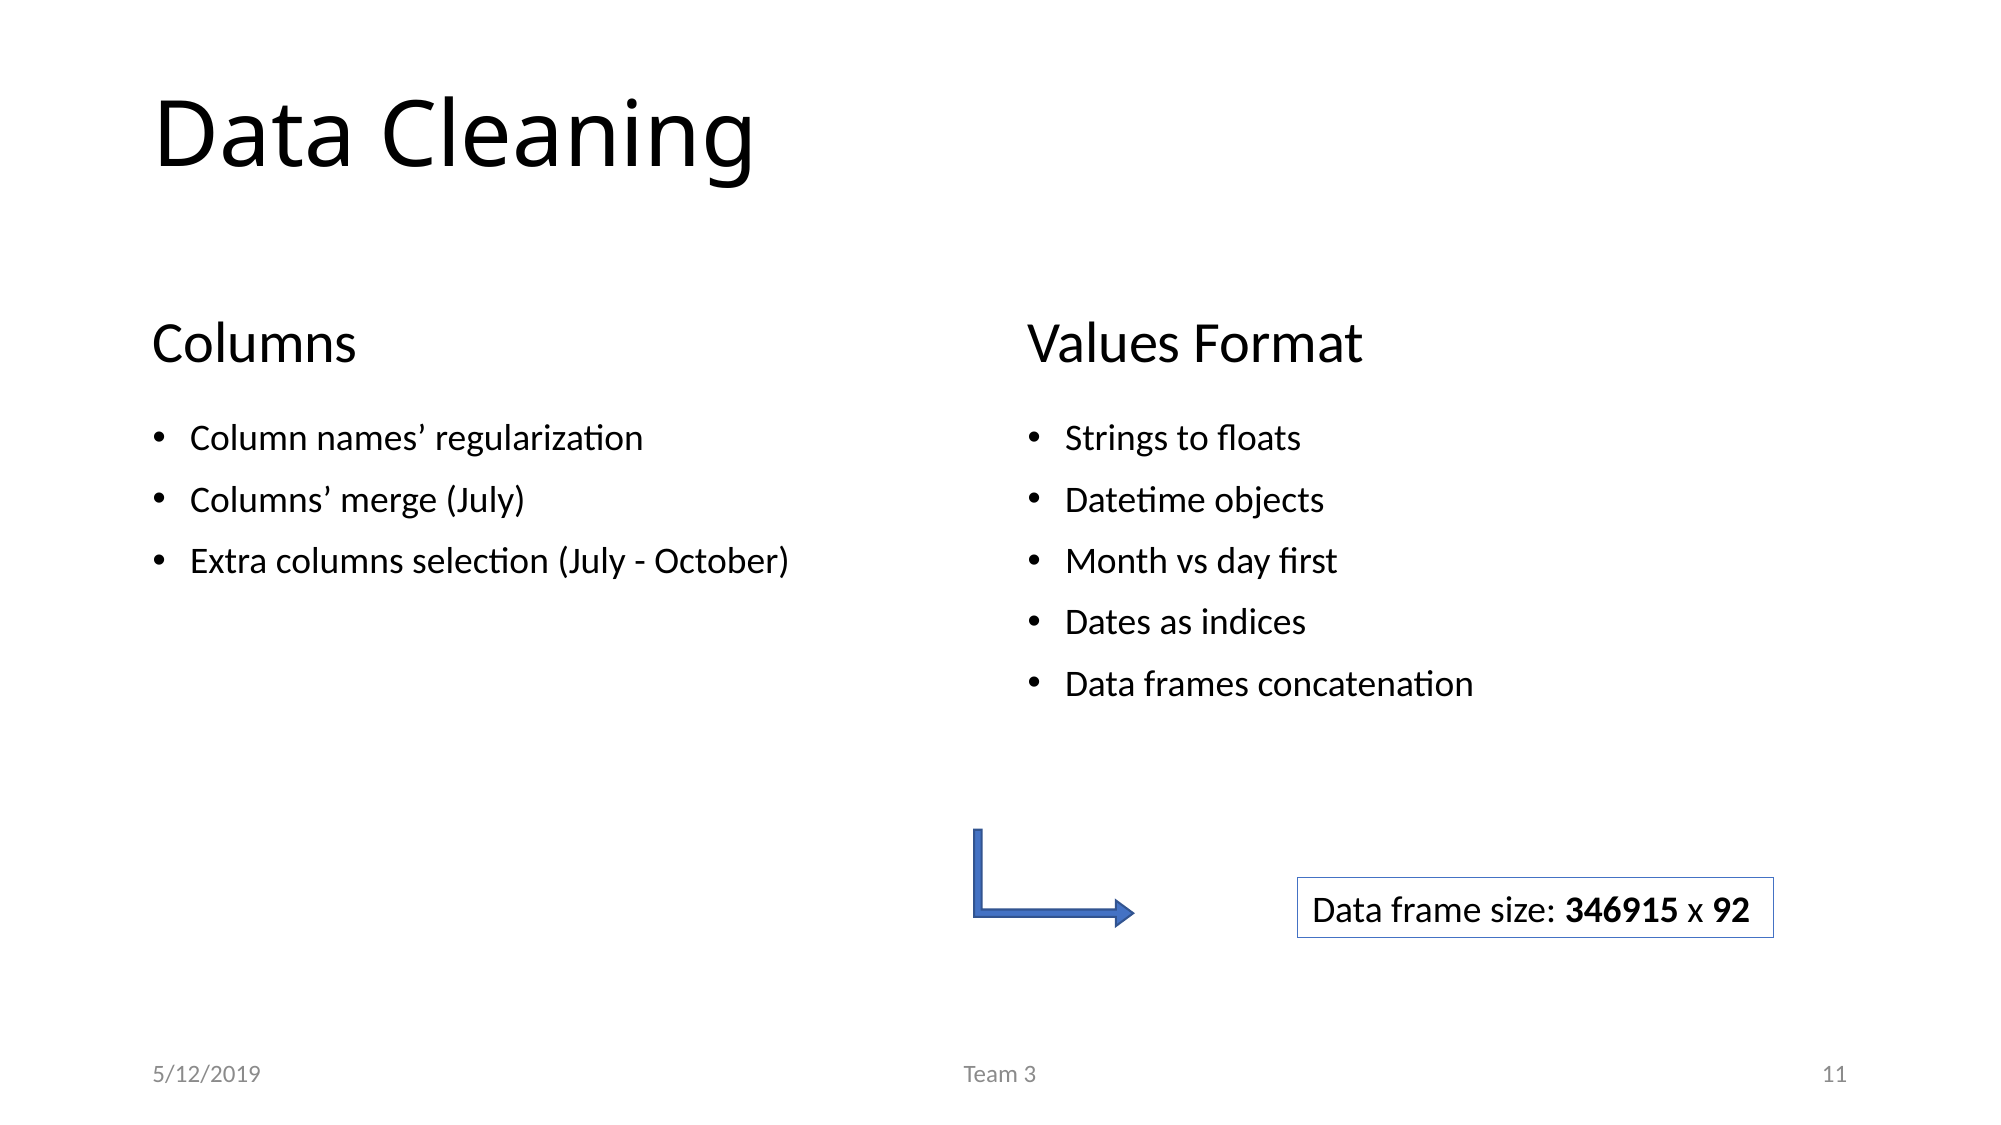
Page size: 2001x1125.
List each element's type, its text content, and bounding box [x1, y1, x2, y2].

list Values Format [1012, 247, 1863, 383]
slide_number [137, 1042, 588, 1103]
text_box [973, 828, 1135, 929]
text_box [1093, 446, 1838, 731]
footer Team 3 [662, 1042, 1338, 1103]
slide_number 11 [1412, 1042, 1863, 1103]
list Column names’ regularization Columns’ merge (July) Extra columns selection (July - October) [137, 410, 984, 654]
text_box Data frame size: 346915 x 92 [1297, 877, 1774, 938]
list Strings to floats Datetime objects Month vs day first Dates as indices Data frames concatenation [1012, 410, 1863, 731]
title Data Cleaning [137, 59, 1863, 278]
list Columns [137, 247, 984, 383]
